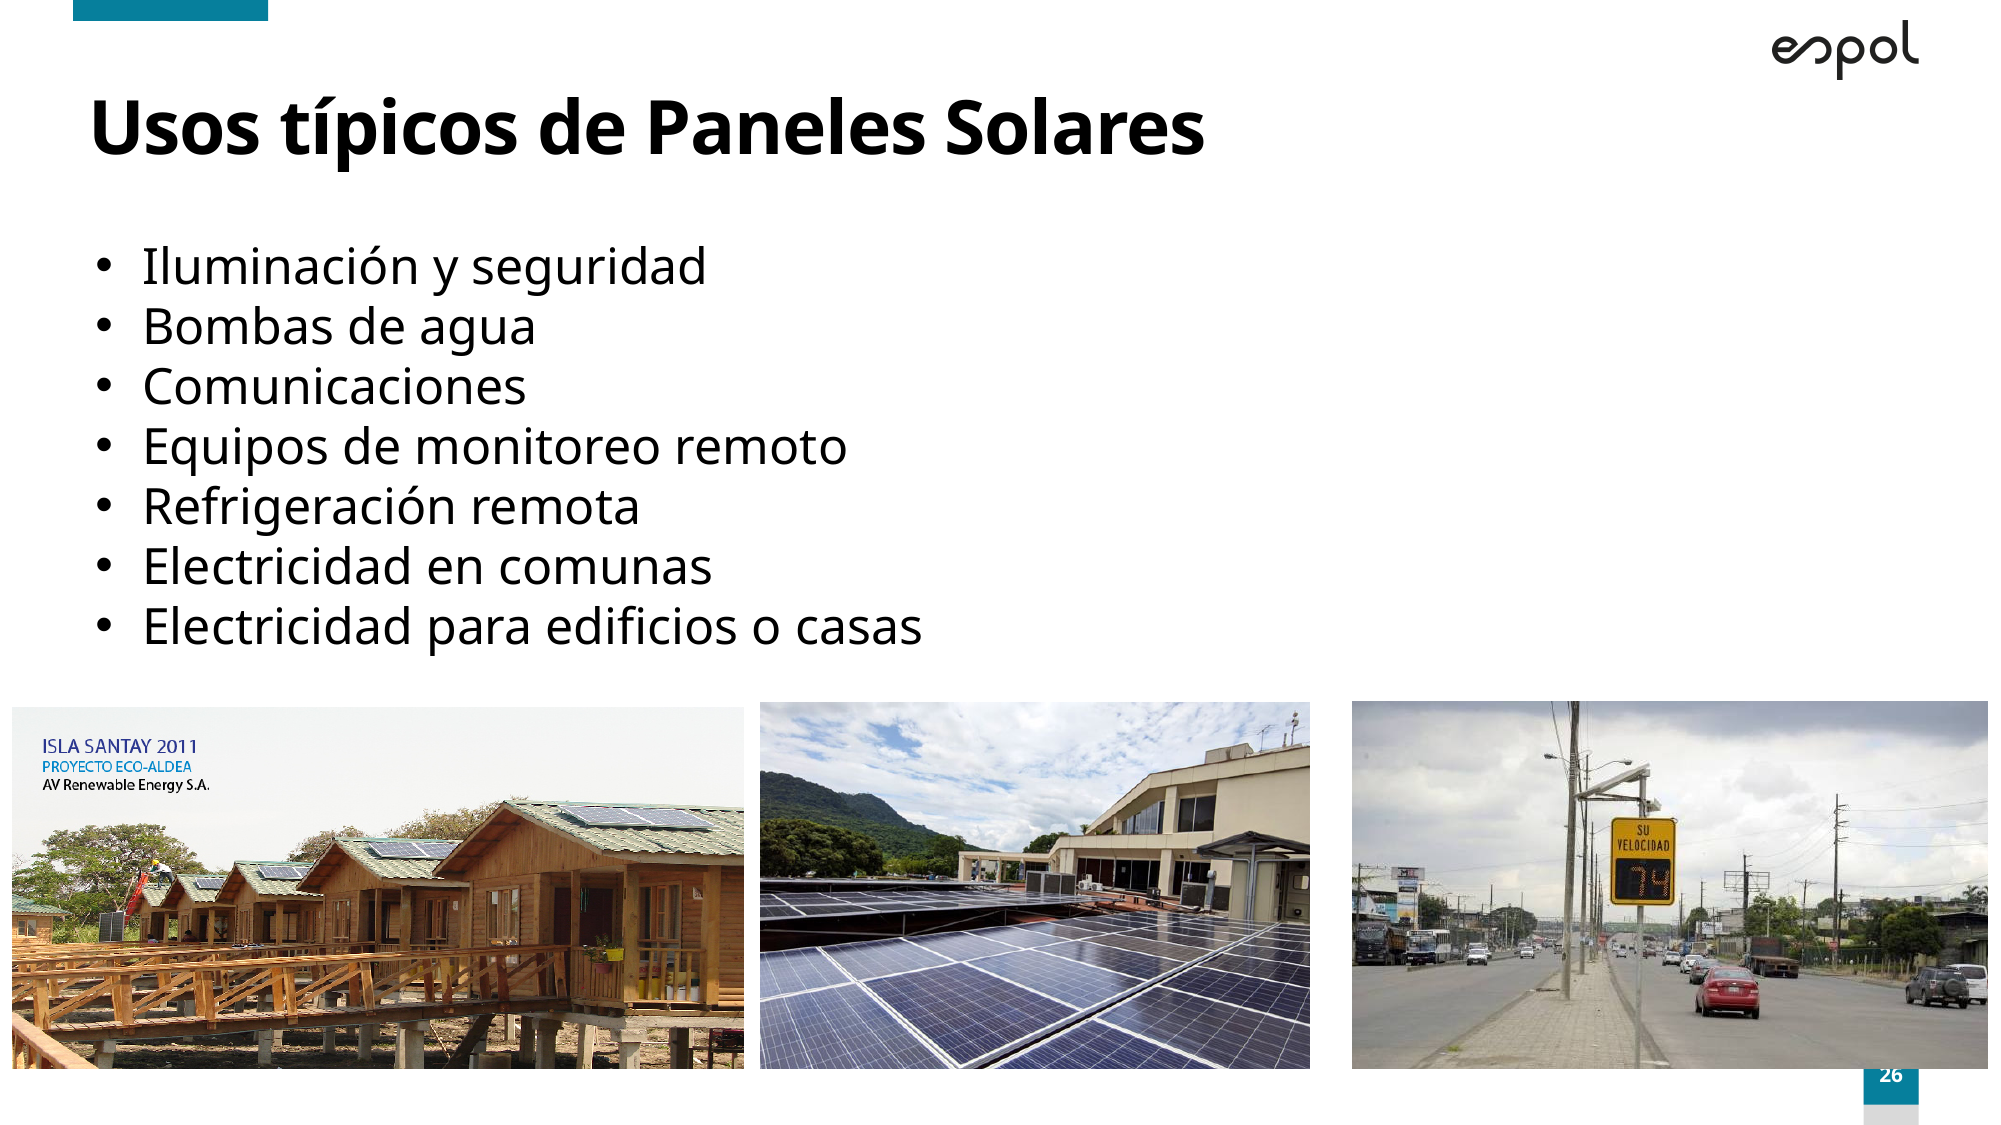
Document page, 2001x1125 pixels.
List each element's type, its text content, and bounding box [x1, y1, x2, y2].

picture [12, 707, 744, 1069]
title Usos típicos de Paneles Solares [73, 82, 1907, 179]
picture [760, 702, 1310, 1069]
picture [1352, 701, 1988, 1069]
picture [1772, 20, 1919, 80]
text_box Iluminación y seguridad Bombas de agua Comunicaciones Equipos de monitoreo remoto Refrigeración remota Electricidad en comunas Electricidad para edificios o casas [80, 226, 1097, 707]
